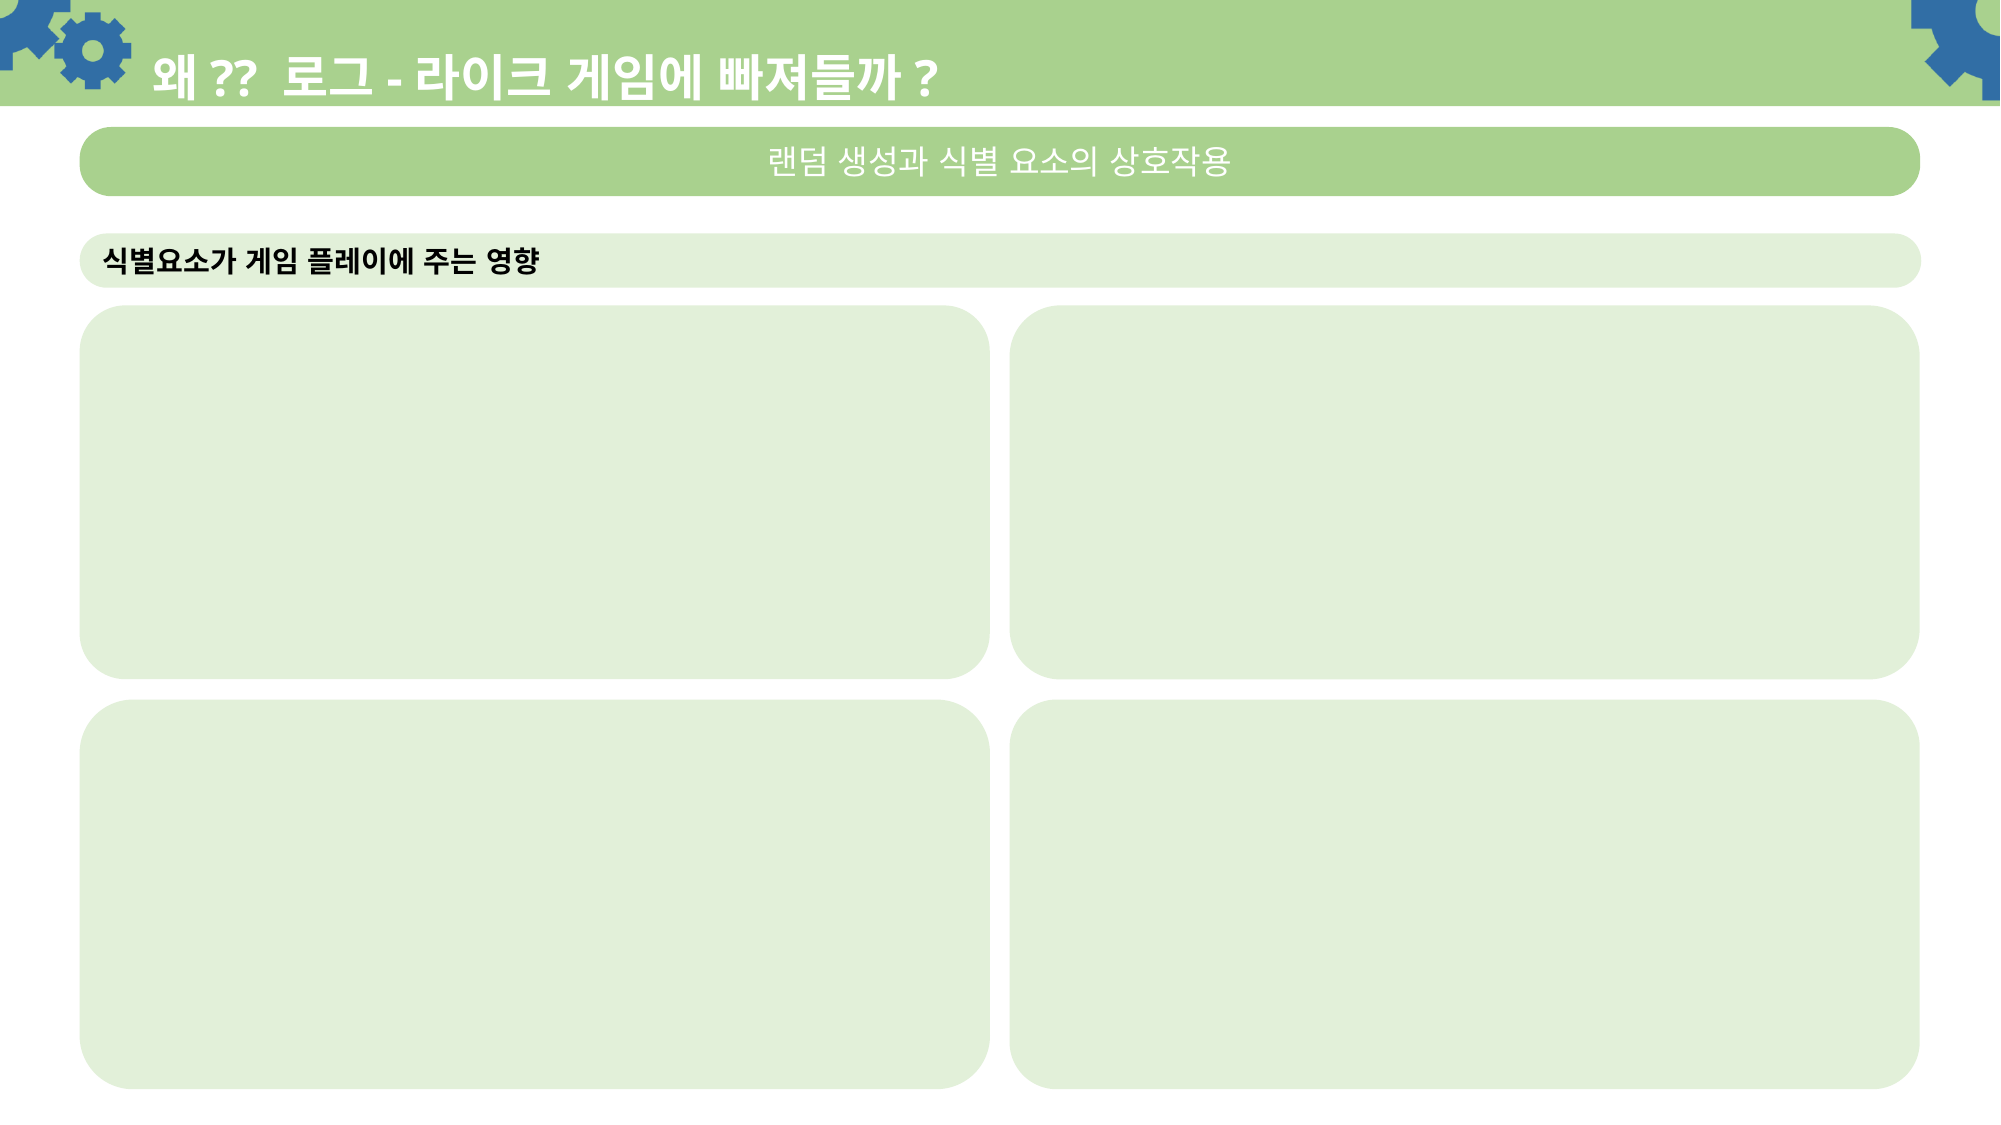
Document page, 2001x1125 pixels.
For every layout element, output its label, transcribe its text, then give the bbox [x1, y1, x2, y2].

text_box [78, 698, 992, 1091]
text_box [1008, 304, 1921, 681]
title 왜?? 로그-라이크 게임에 빠져들까? [137, 22, 1863, 101]
text_box [1008, 698, 1921, 1091]
text_box 식별요소가 게임 플레이에 주는 영향 [78, 232, 1923, 289]
text_box [78, 304, 991, 681]
text_box 랜덤 생성과 식별 요소의 상호작용 [78, 125, 1922, 198]
